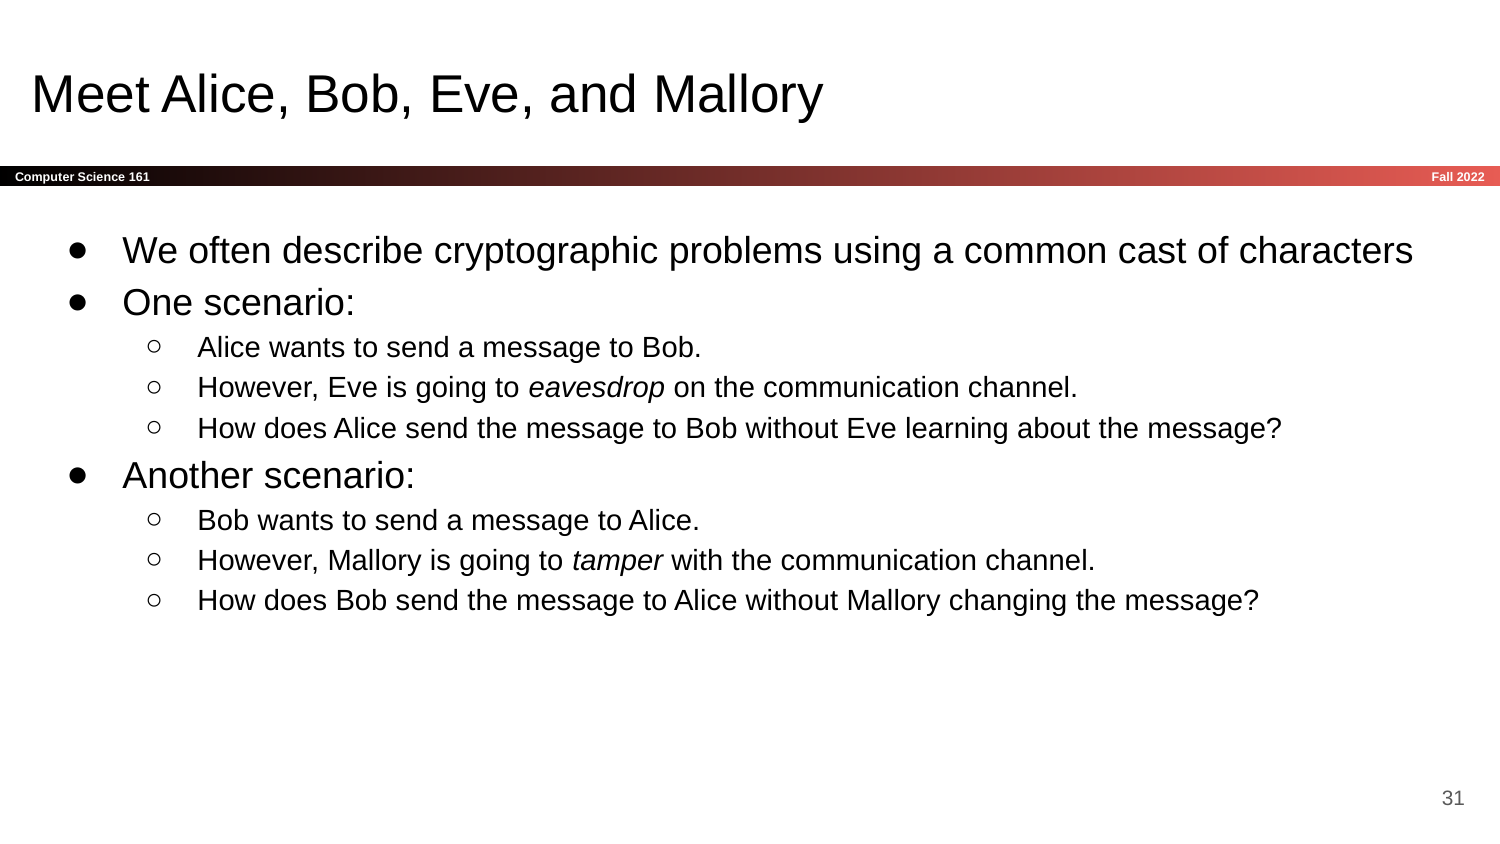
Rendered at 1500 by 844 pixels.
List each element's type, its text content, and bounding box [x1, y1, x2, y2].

list We often describe cryptographic problems using a common cast of characters One scenario: Alice wants to send a message to Bob. However, Eve is going to eavesdrop on the communication channel. How does Alice send the message to Bob without Eve learning about the message? Another scenario: Bob wants to send a message to Alice. However, Mallory is going to tamper with the communication channel. How does Bob send the message to Alice without Mallory changing the message? [32, 204, 1431, 823]
slide_number ‹#› [1389, 764, 1480, 830]
title Meet Alice, Bob, Eve, and Mallory [16, 44, 1415, 139]
